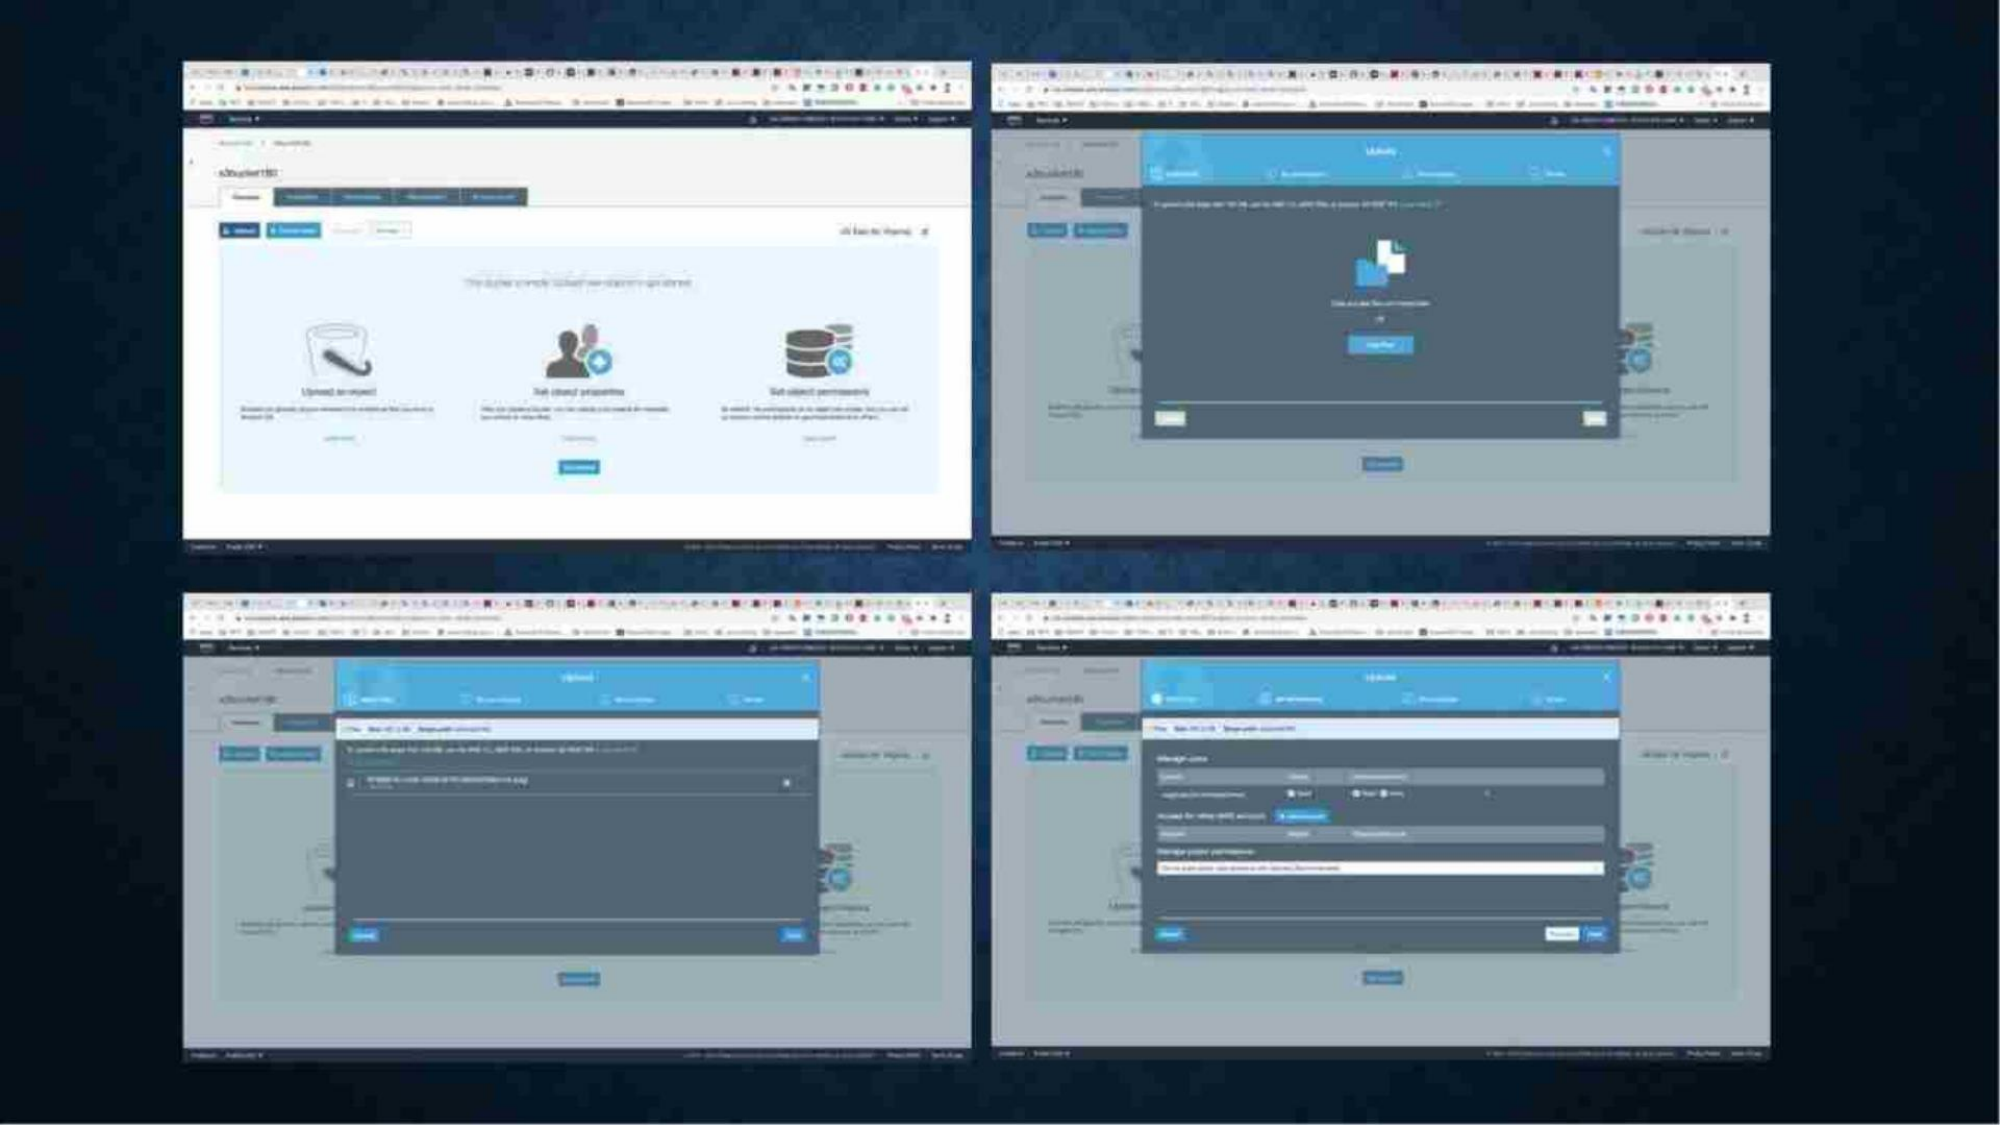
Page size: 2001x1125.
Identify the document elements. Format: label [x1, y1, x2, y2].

text_box [0, 0, 2000, 1125]
